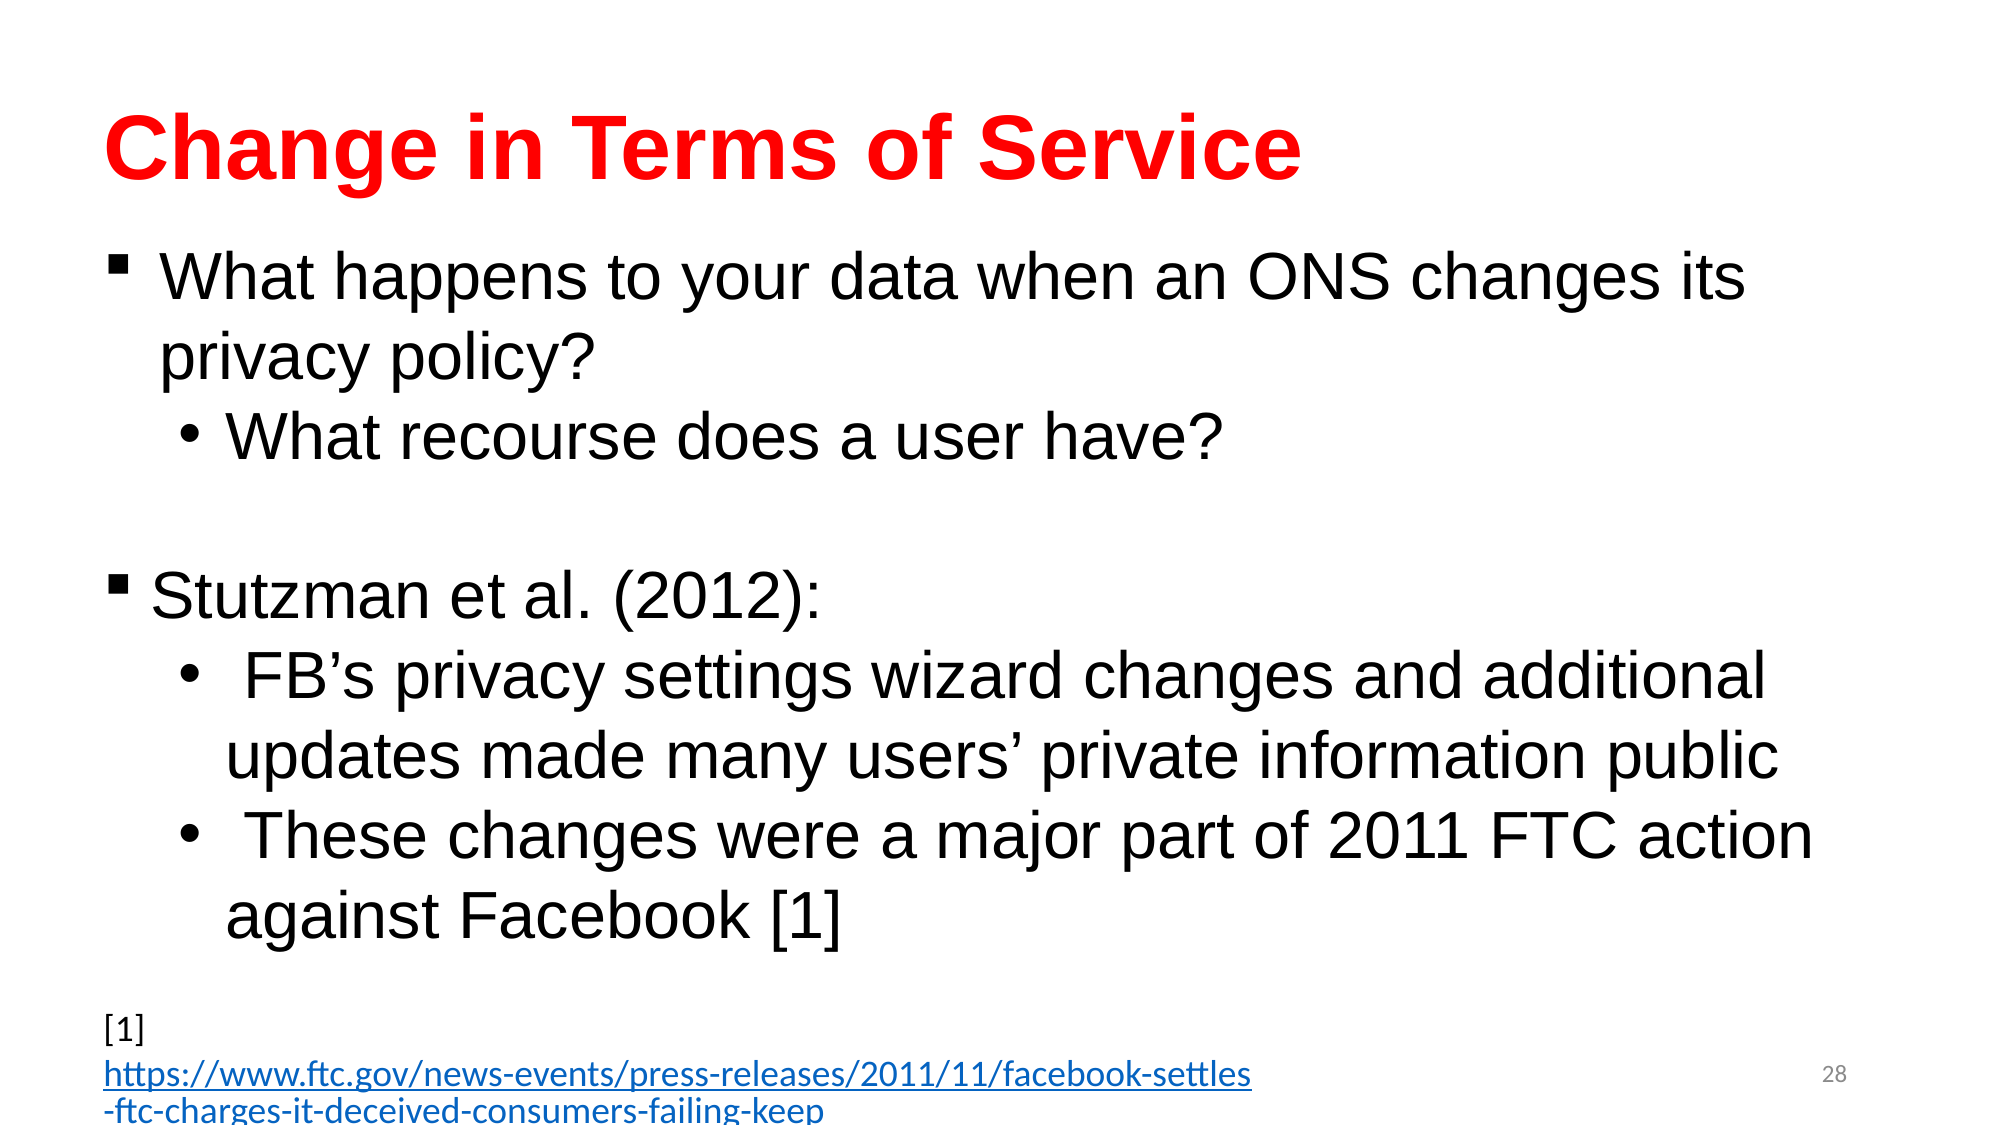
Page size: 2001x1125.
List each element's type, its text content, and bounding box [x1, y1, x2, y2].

slide_number 28 [1412, 1042, 1863, 1103]
text_box What happens to your data when an ONS changes its privacy policy? What recourse does a user have? Stutzman et al. (2012): FB’s privacy settings wizard changes and additional updates made many users’ private information public These changes were a major part of 2011 FTC action against Facebook [1] [88, 225, 1899, 960]
title Change in Terms of Service [88, 41, 1814, 225]
text_box [1] https://www.ftc.gov/news-events/press-releases/2011/11/facebook-settles-ftc-charges-it-deceived-consumers-failing-keep [88, 996, 1272, 1102]
